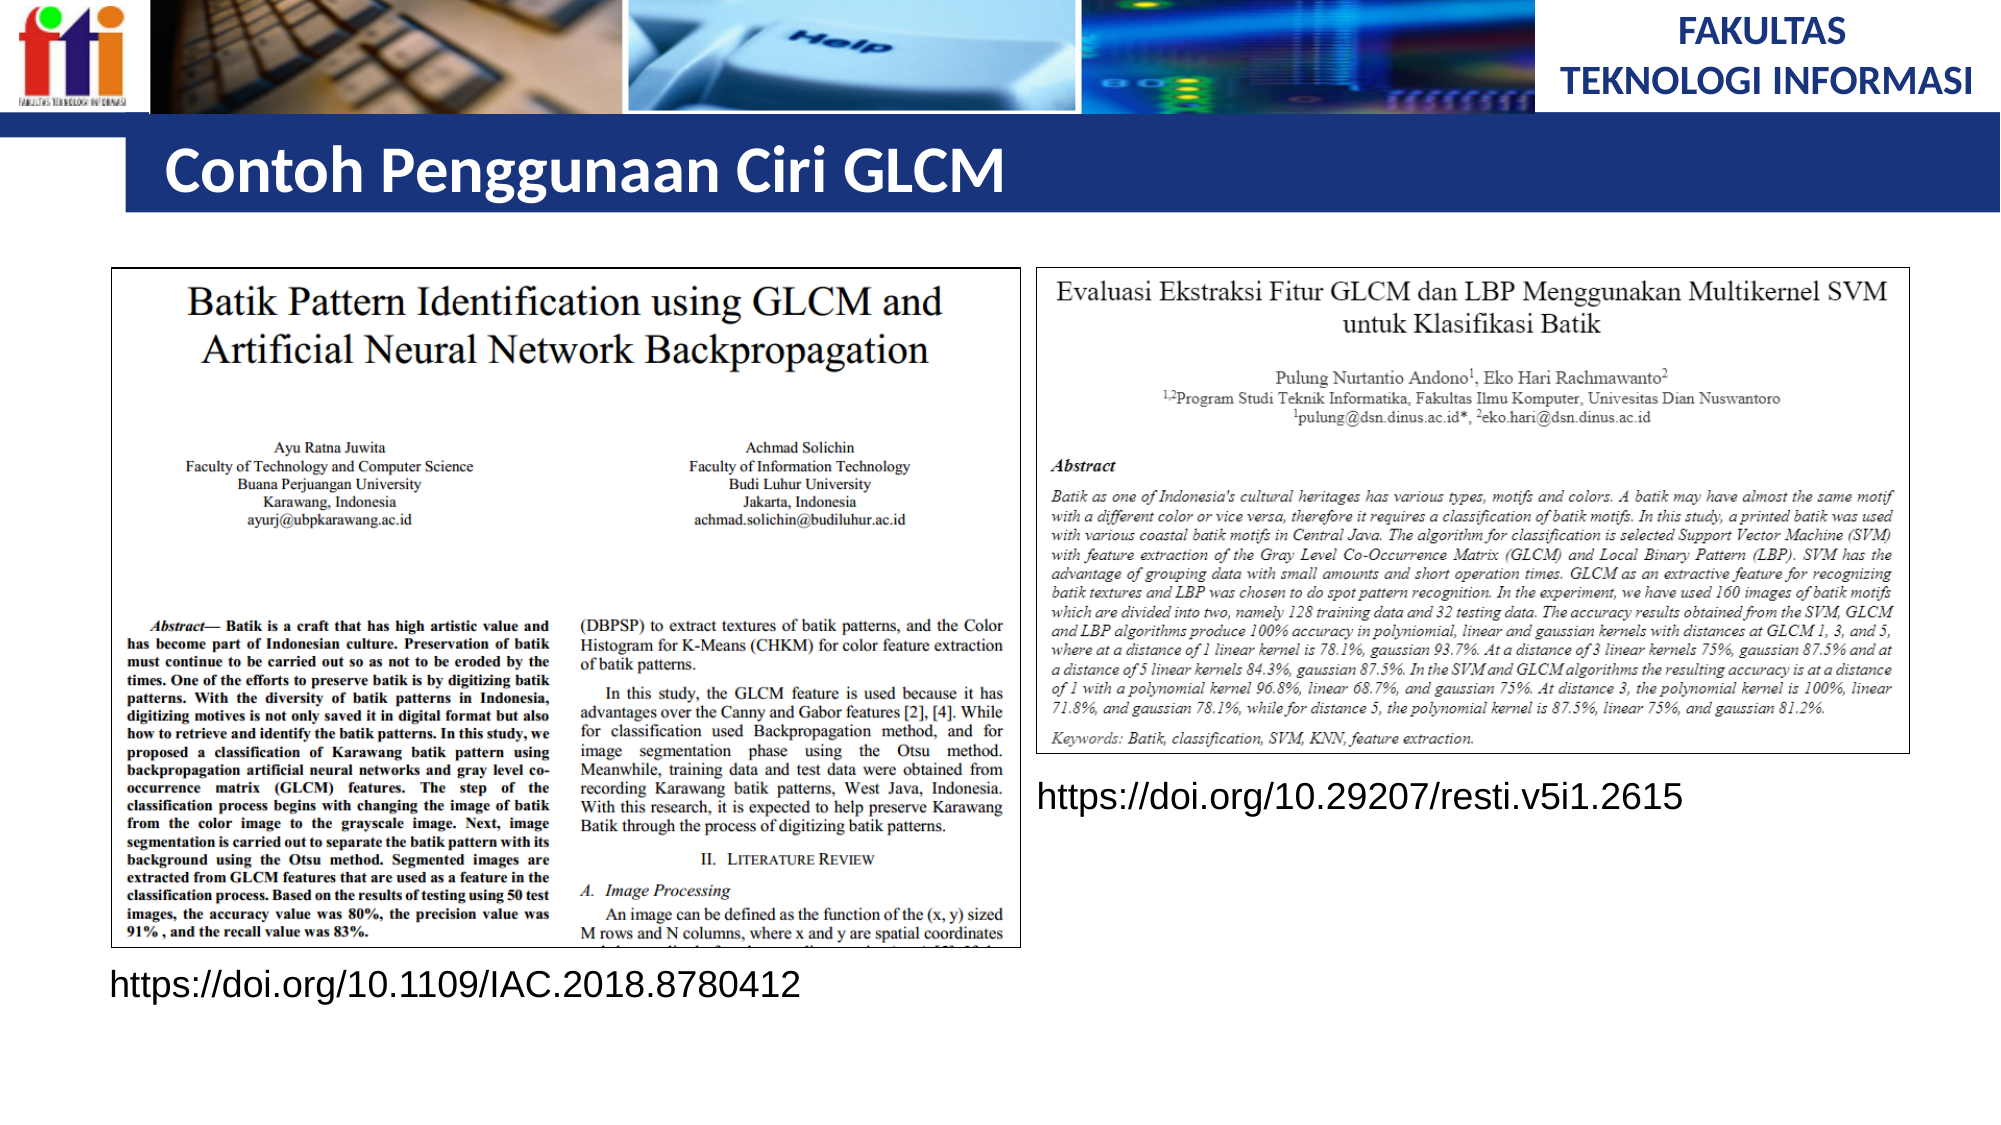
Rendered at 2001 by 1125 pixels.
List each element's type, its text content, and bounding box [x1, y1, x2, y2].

text_box https://doi.org/10.29207/resti.v5i1.2615 [1025, 764, 1699, 825]
text_box https://doi.org/10.1109/IAC.2018.8780412 [94, 952, 817, 1012]
picture [19, 6, 126, 106]
picture [1036, 266, 1910, 754]
title Contoh Penggunaan Ciri GLCM [149, 119, 1934, 213]
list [112, 268, 1020, 948]
picture [149, 0, 1535, 114]
